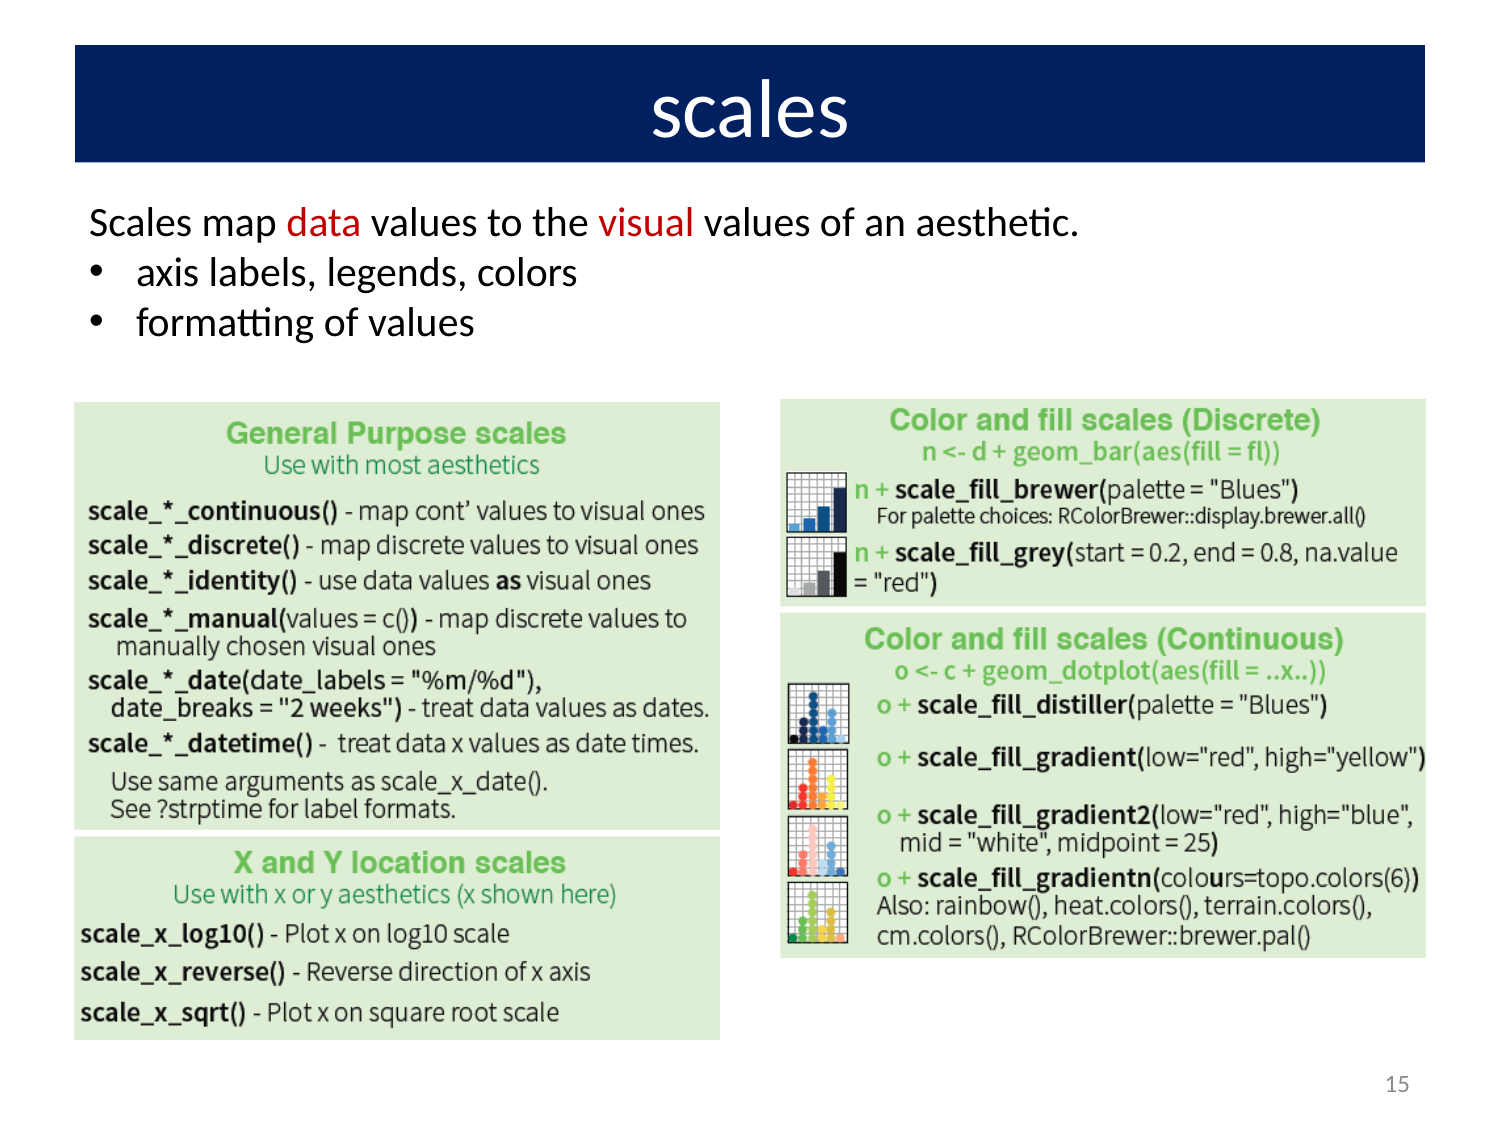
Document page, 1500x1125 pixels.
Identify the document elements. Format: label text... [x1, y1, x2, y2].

picture [780, 398, 1426, 958]
text_box Scales map data values to the visual values of an aesthetic. axis labels, legends, colors formatting of values [74, 187, 1413, 353]
slide_number 15 [1074, 1062, 1425, 1103]
picture [74, 402, 720, 1041]
title scales [75, 45, 1425, 163]
